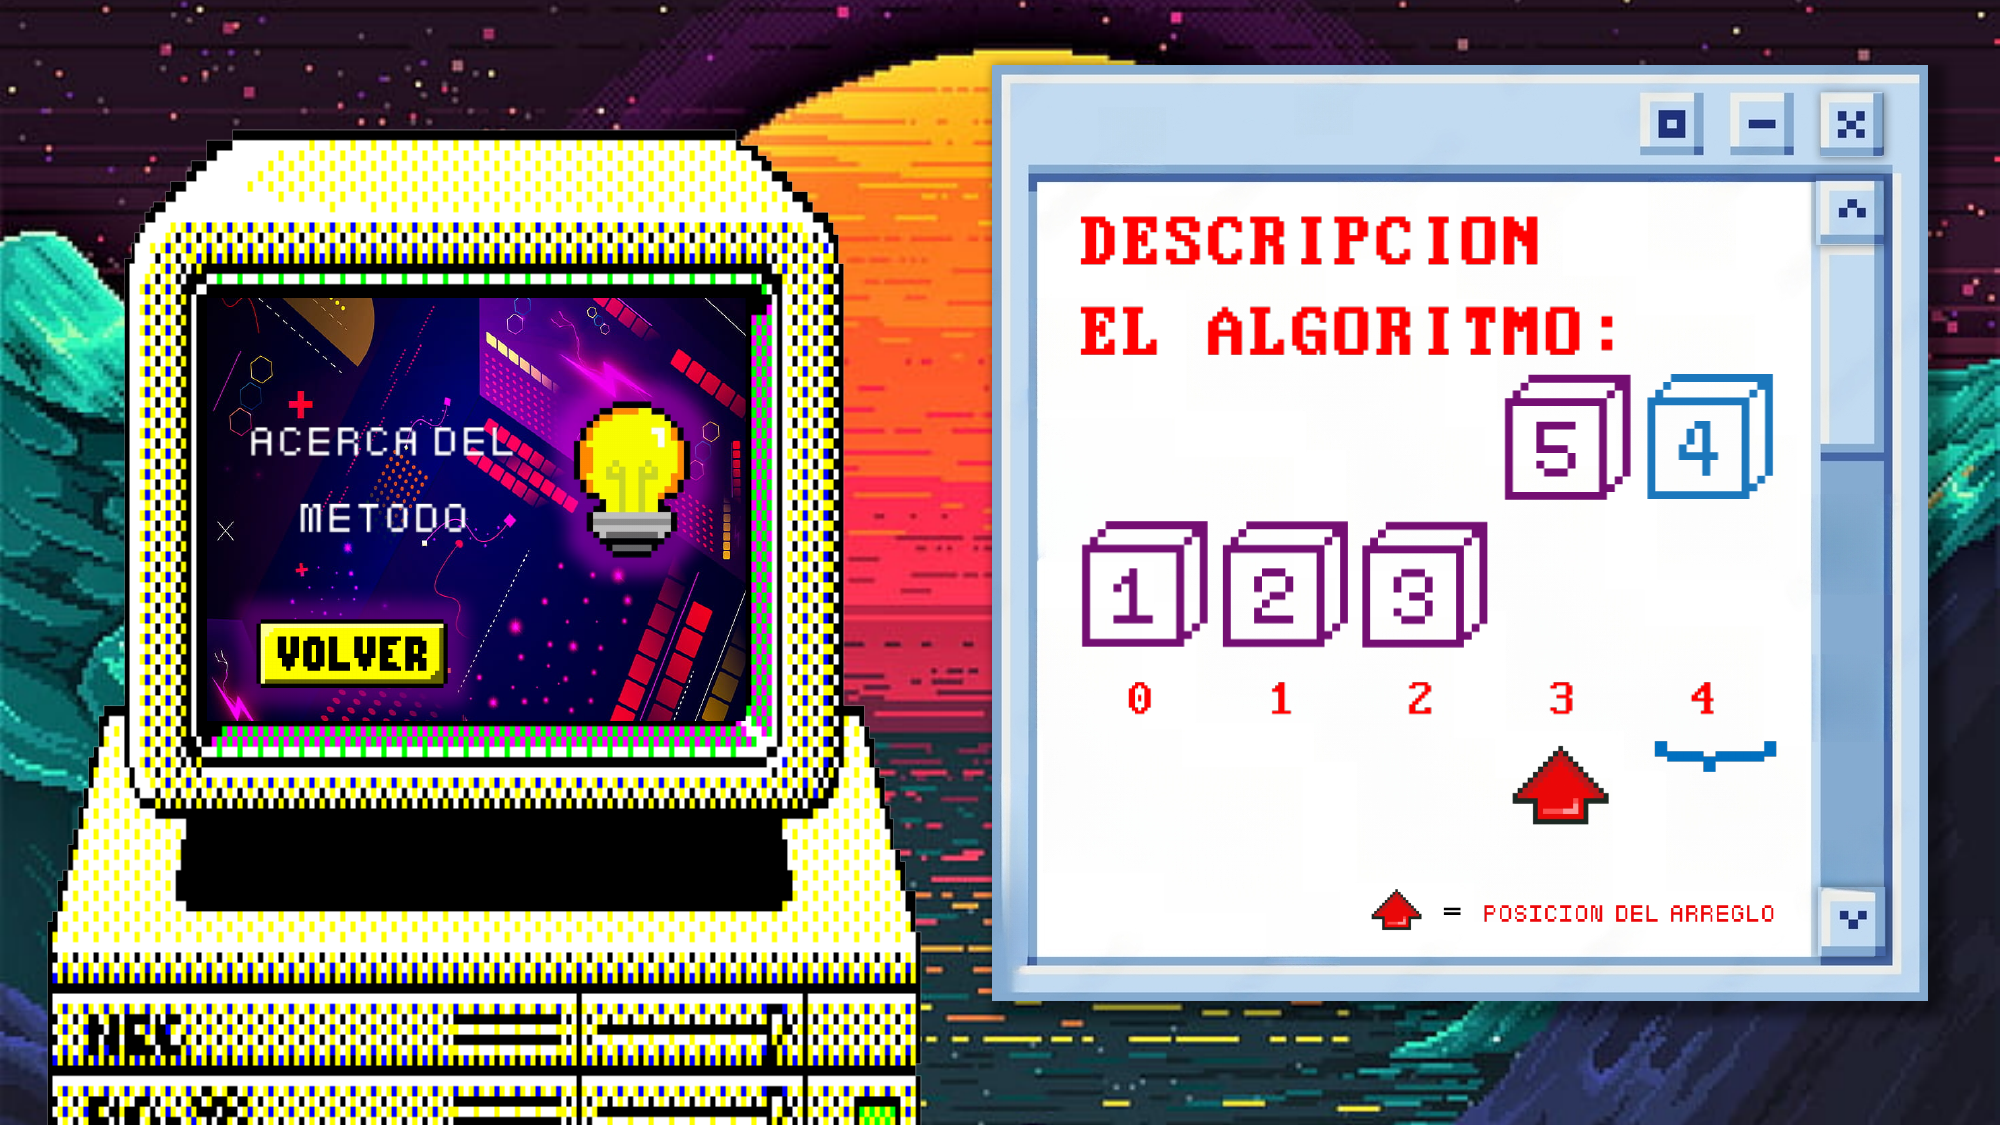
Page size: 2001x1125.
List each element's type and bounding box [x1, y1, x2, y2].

text_box [206, 373, 699, 589]
picture [0, 0, 2000, 1125]
text_box [1364, 876, 1804, 951]
